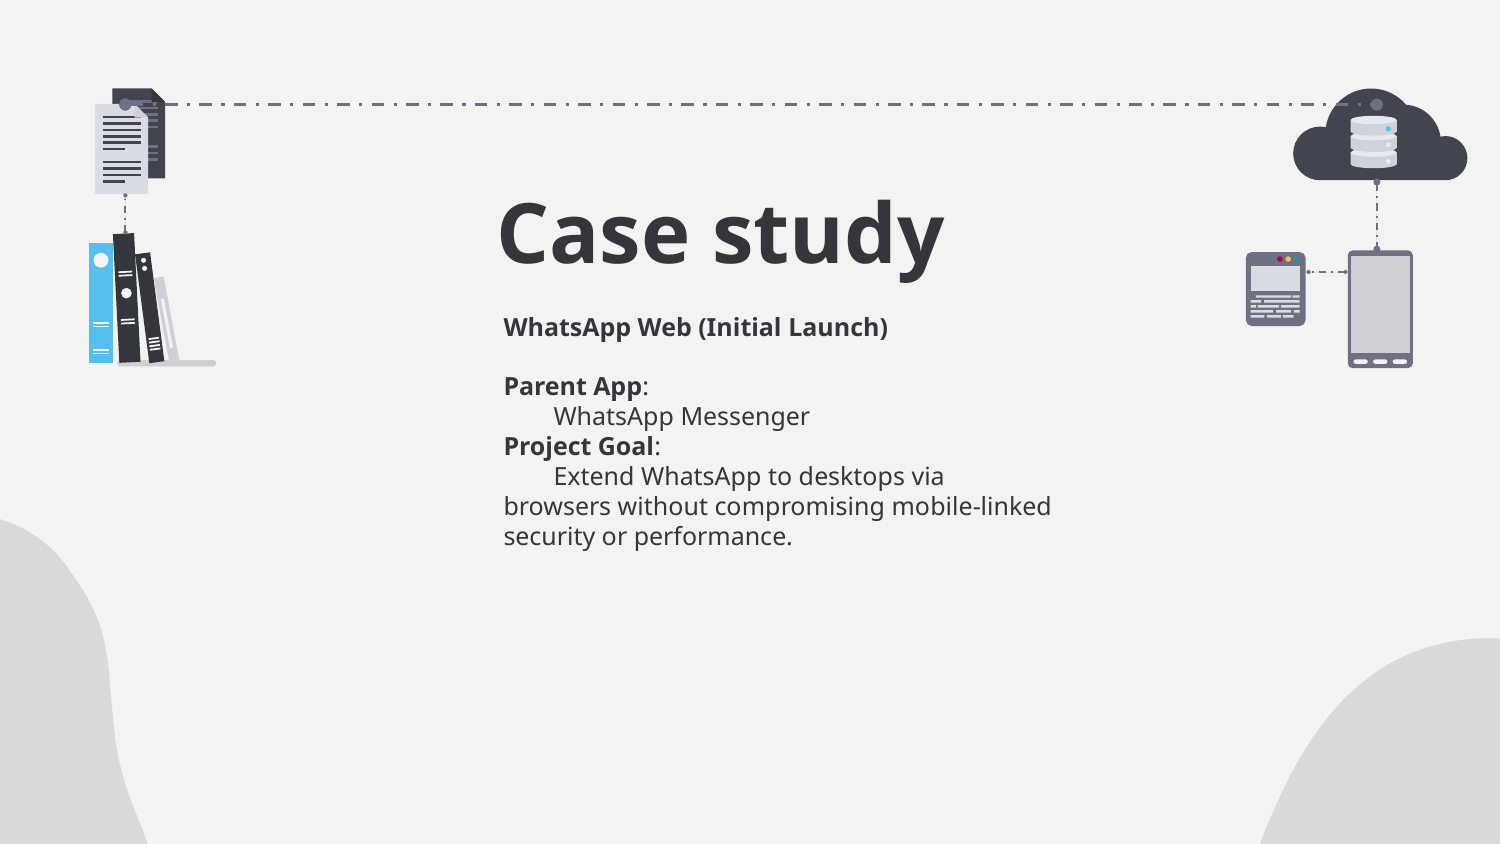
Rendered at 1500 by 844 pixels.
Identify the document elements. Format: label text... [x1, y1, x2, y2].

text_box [1250, 265, 1301, 318]
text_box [1325, 251, 1329, 293]
title Case study [756, 168, 1008, 295]
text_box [1347, 250, 1413, 369]
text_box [123, 193, 128, 234]
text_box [1292, 88, 1468, 181]
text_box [94, 88, 166, 195]
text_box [88, 232, 180, 364]
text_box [1245, 251, 1306, 327]
subtitle WhatsApp Web (Initial Launch) Parent App: WhatsApp Messenger Project Goal: Extend WhatsApp to desktops via browsers without compromising mobile-linked security or performance. [756, 295, 1106, 561]
title Case study [434, 168, 746, 296]
text_box [184, 360, 217, 367]
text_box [1373, 179, 1380, 253]
subtitle WhatsApp Web (Initial Launch) Parent App: WhatsApp Messenger Project Goal: Extend WhatsApp to desktops via browsers without compromising mobile-linked security or performance. [463, 295, 746, 561]
